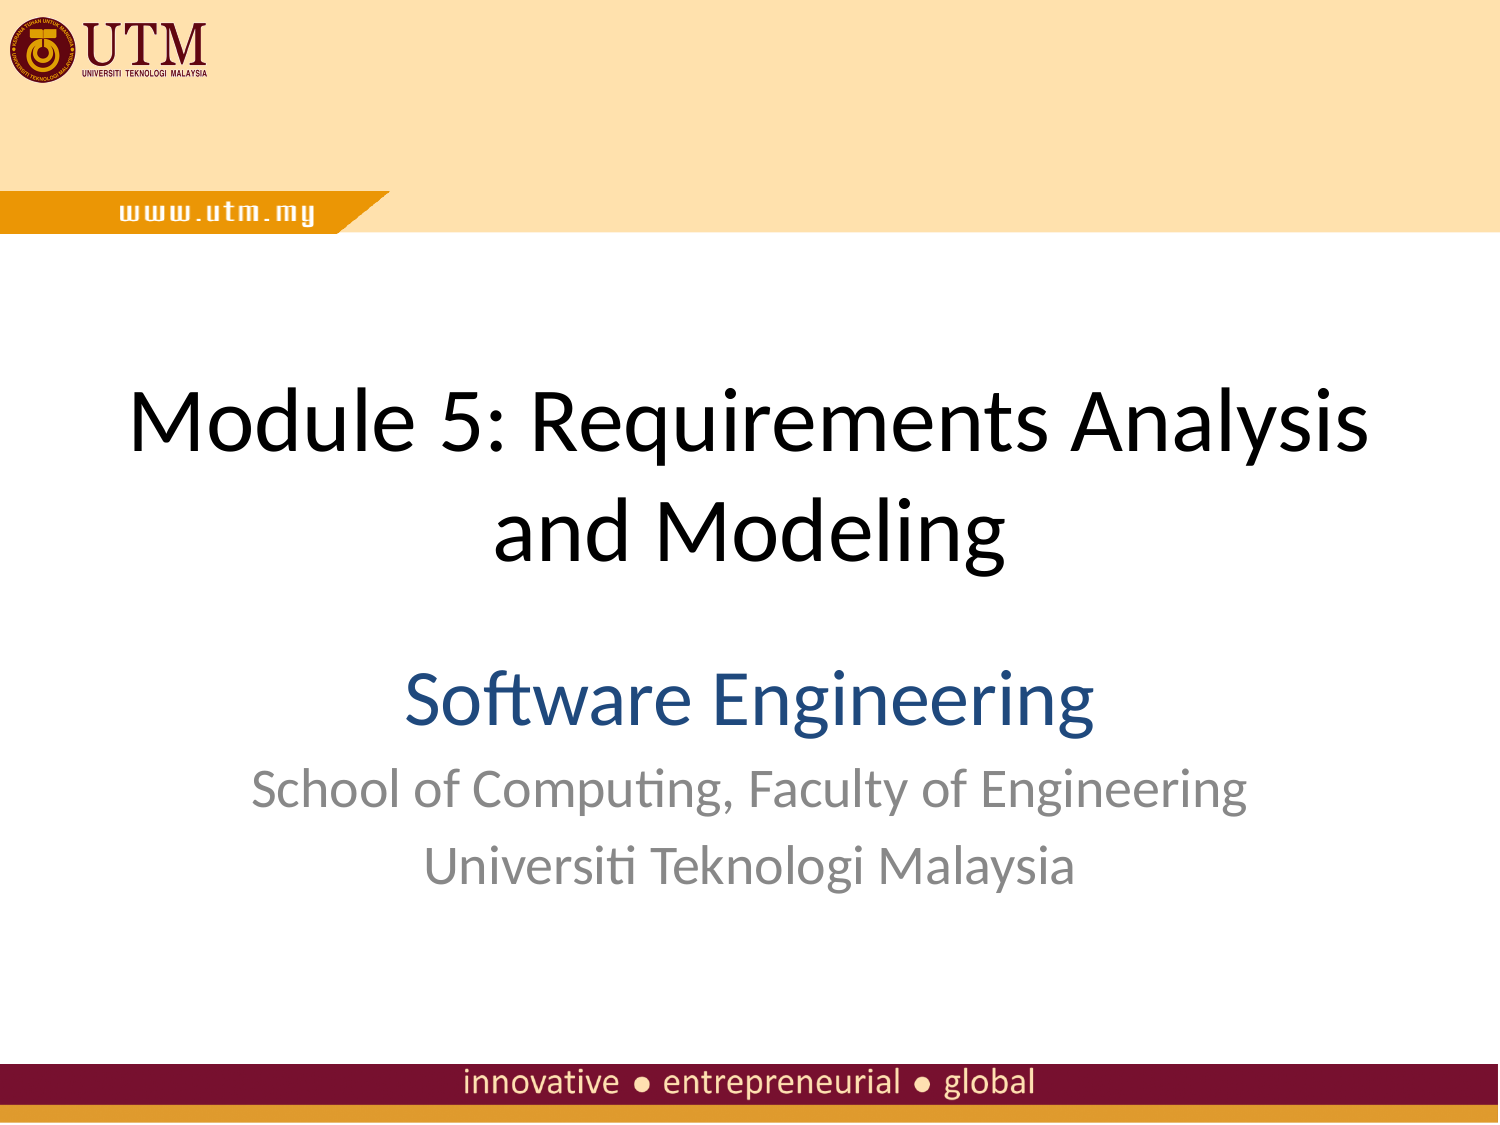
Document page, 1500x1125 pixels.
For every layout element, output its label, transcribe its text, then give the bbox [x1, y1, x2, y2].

picture [0, 1064, 1498, 1123]
title Module 5: Requirements Analysis and Modeling [112, 349, 1388, 591]
picture [10, 17, 207, 83]
picture [0, 191, 390, 234]
subtitle Software Engineering School of Computing, Faculty of Engineering Universiti Teknologi Malaysia [225, 637, 1275, 925]
